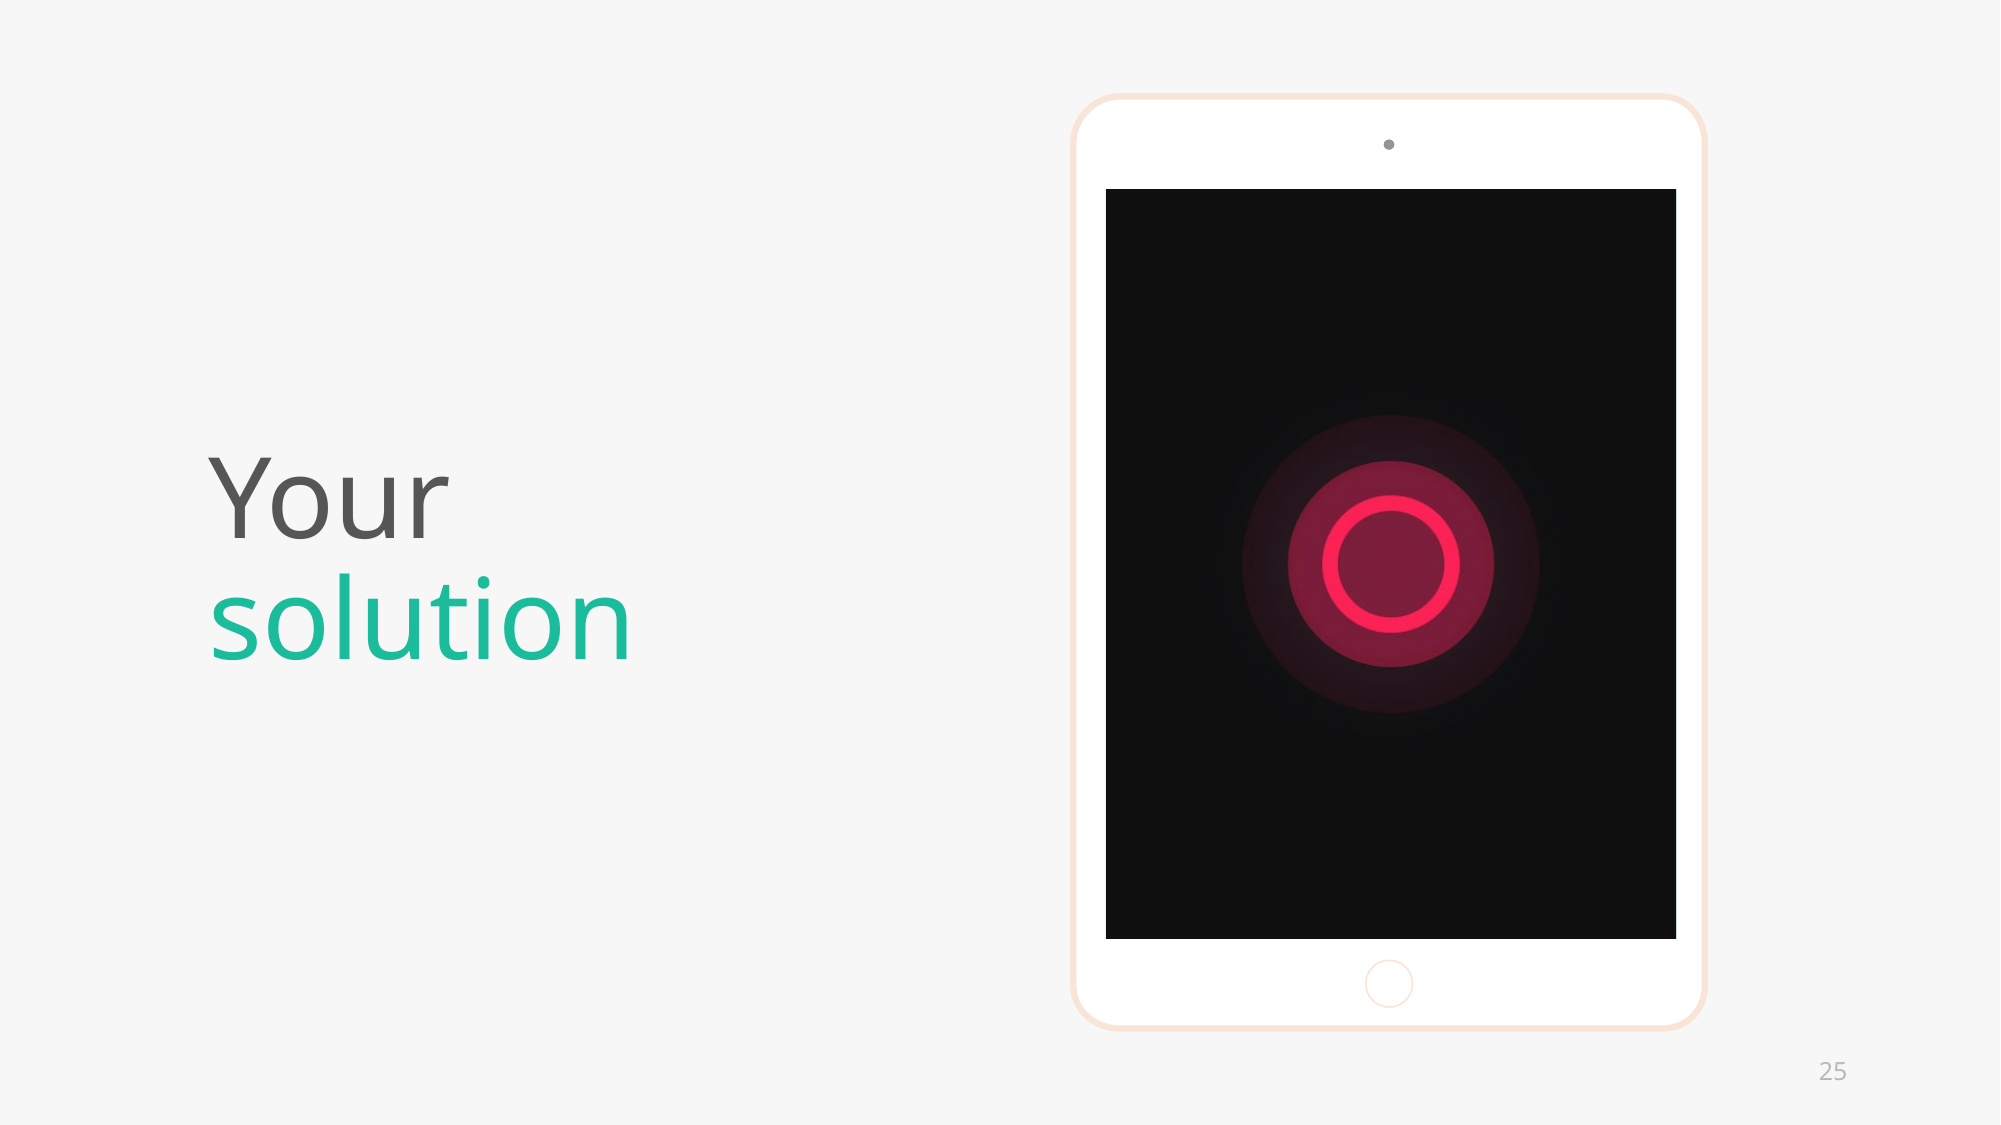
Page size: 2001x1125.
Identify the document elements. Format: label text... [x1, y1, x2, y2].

text_box Your solution [208, 433, 868, 692]
slide_number 25 [1412, 1042, 1863, 1103]
picture [1105, 189, 1677, 939]
